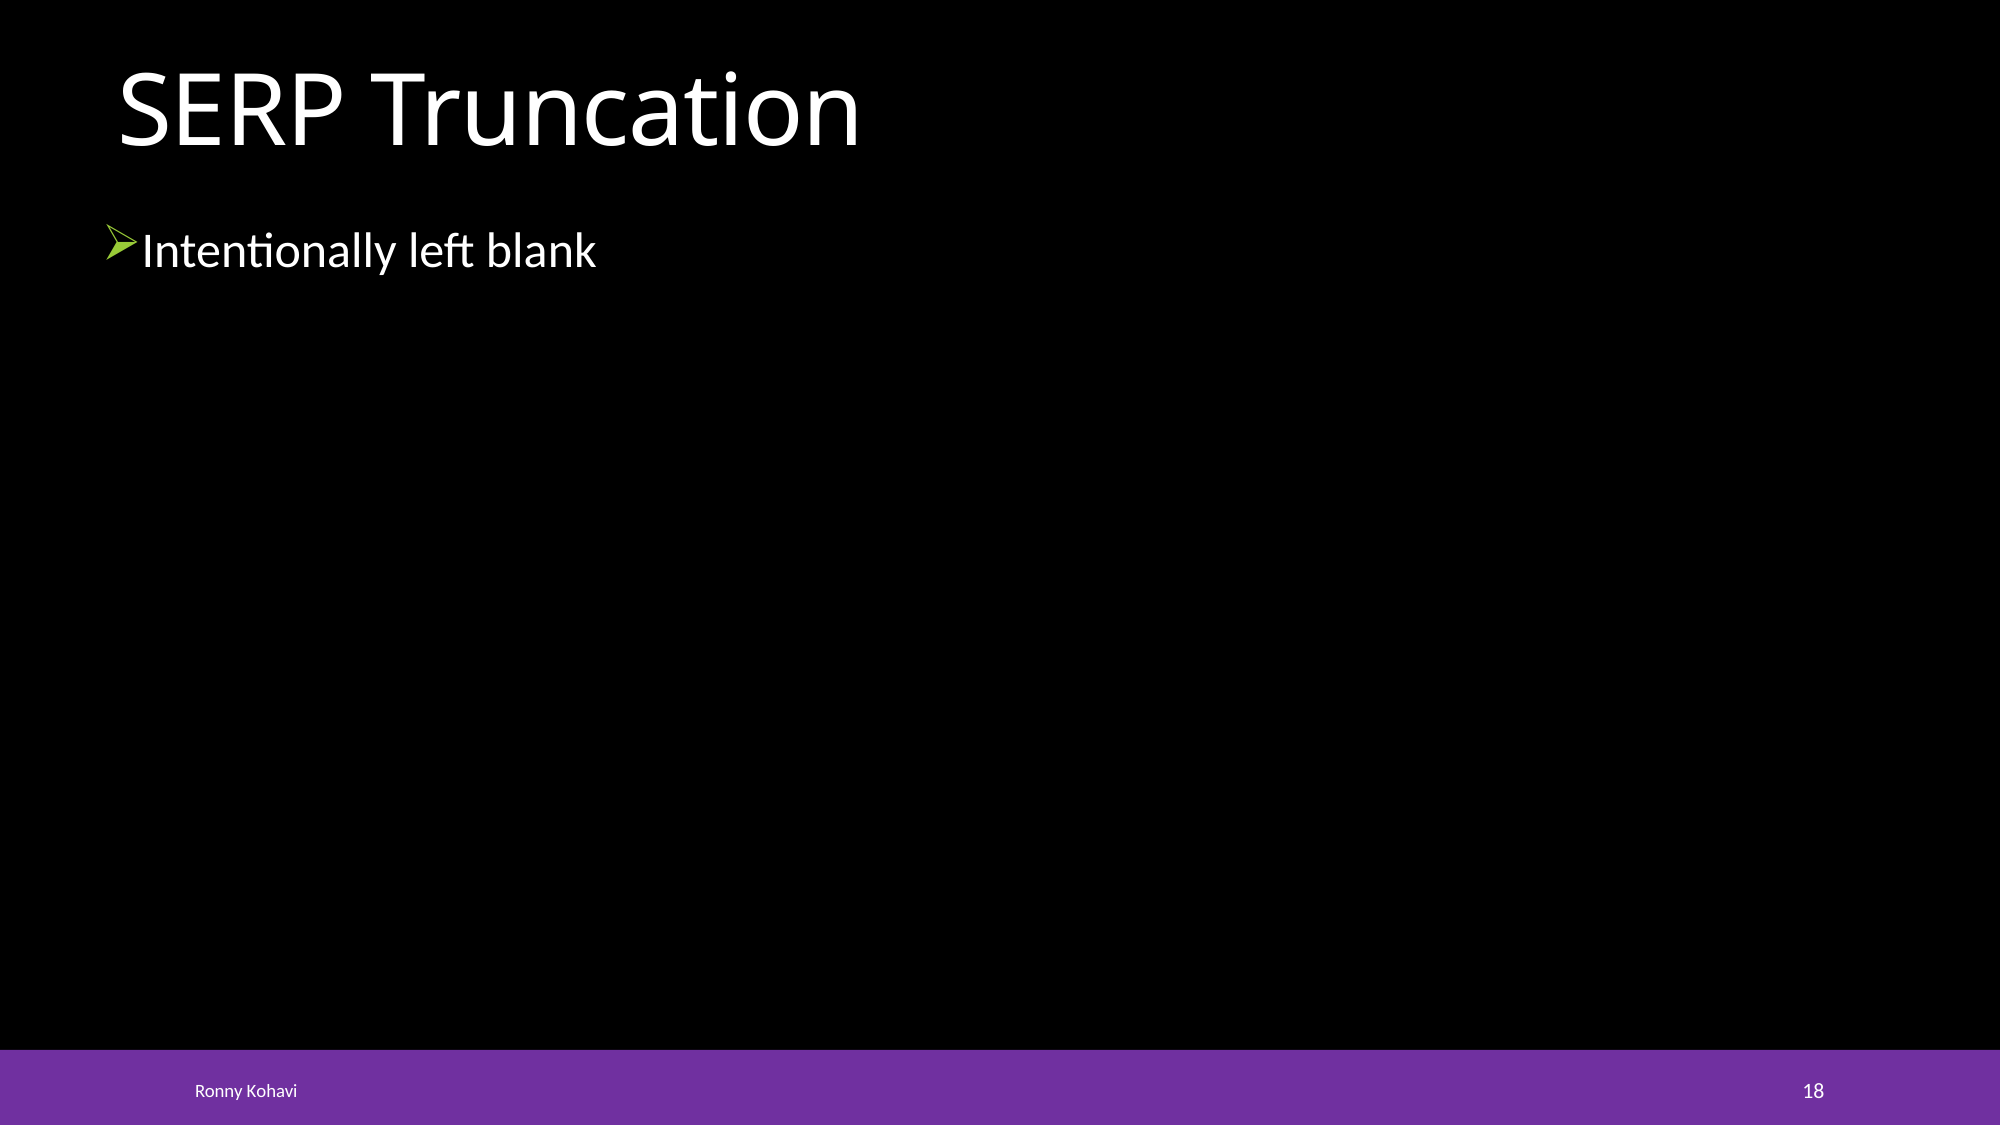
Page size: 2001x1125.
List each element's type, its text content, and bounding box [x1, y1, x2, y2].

slide_number Ronny Kohavi [180, 1059, 586, 1120]
list Intentionally left blank [102, 216, 1944, 992]
slide_number 18 [1624, 1059, 1840, 1120]
title SERP Truncation [102, 47, 1944, 174]
